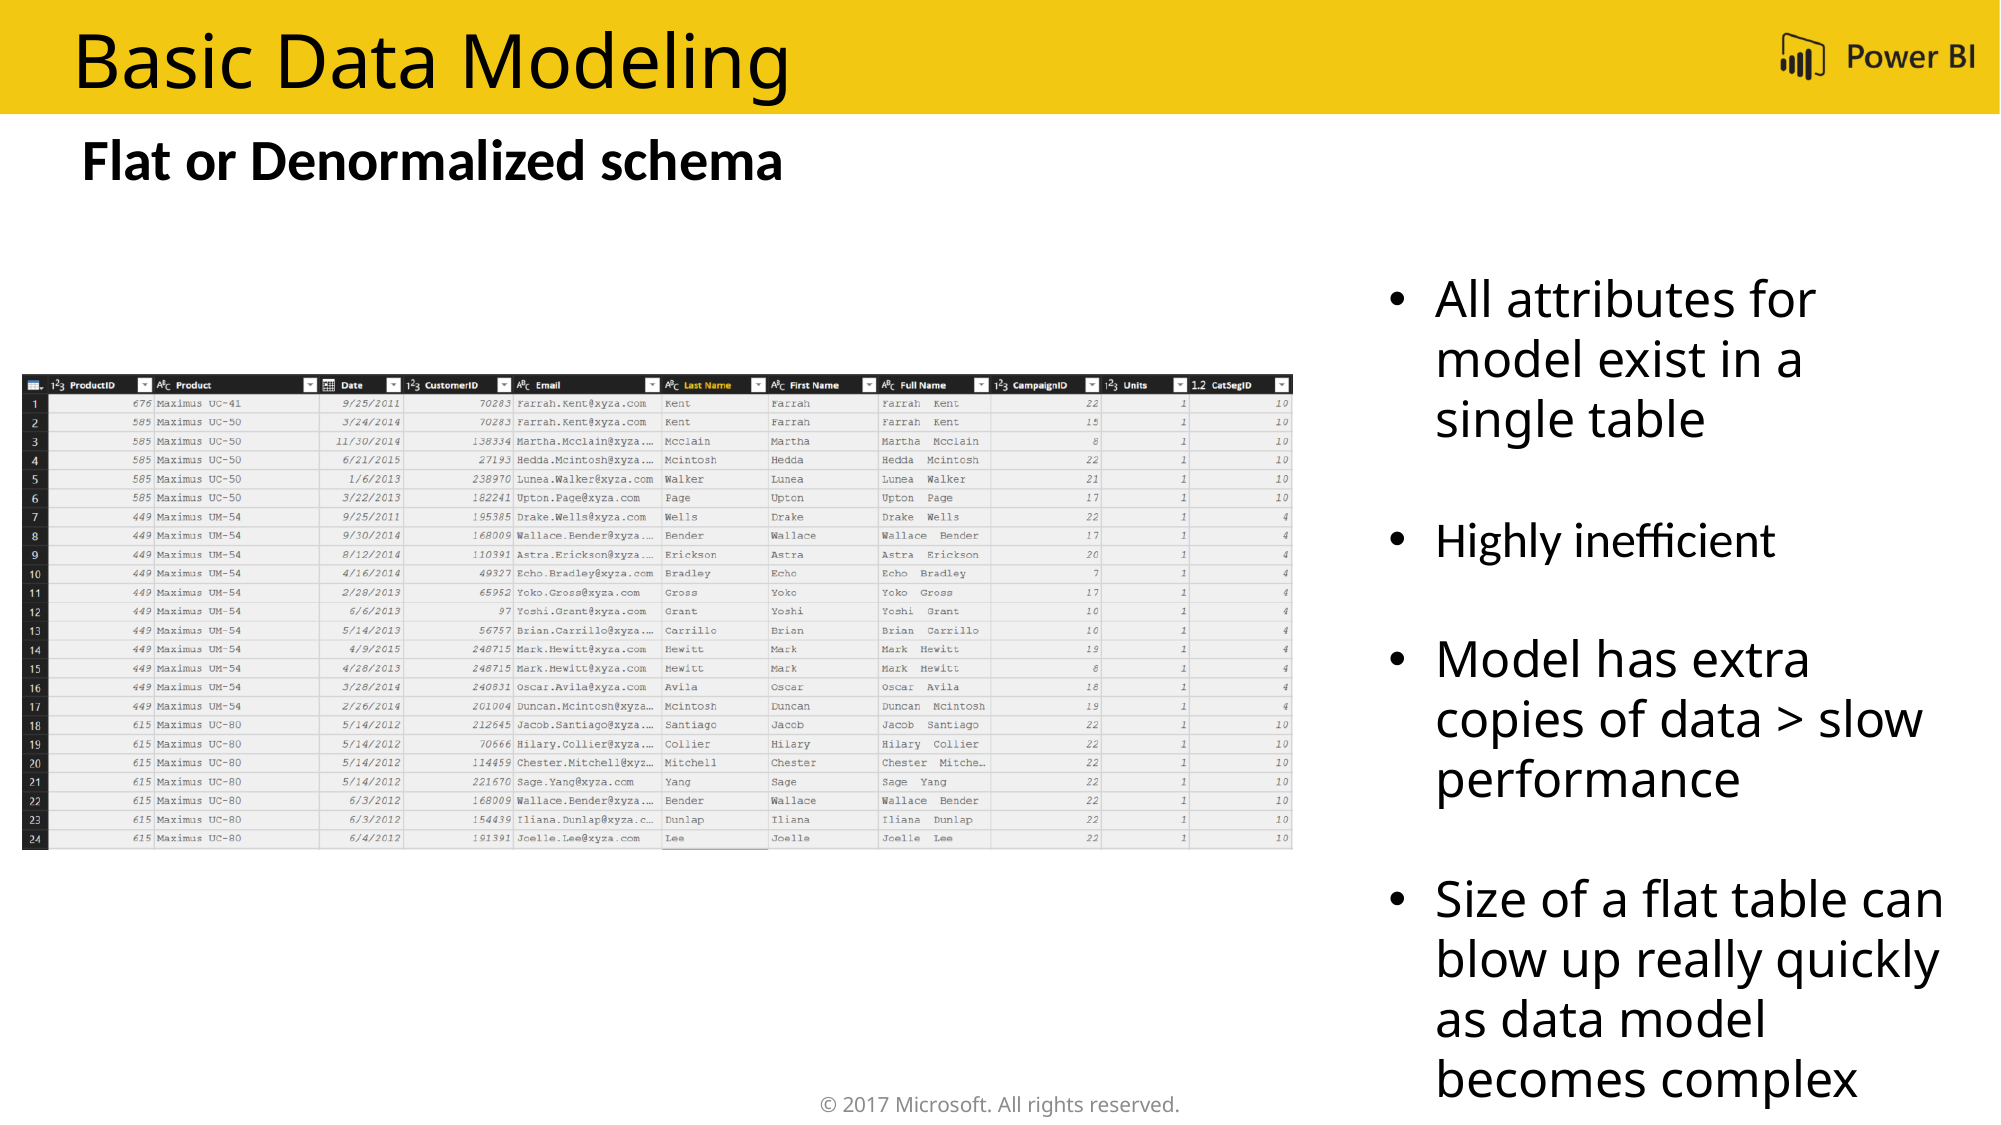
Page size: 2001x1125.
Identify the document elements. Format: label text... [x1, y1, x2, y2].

text_box [0, 0, 2000, 115]
title Flat or Denormalized schema [58, 115, 1784, 333]
text_box Basic Data Modeling [58, 5, 1879, 111]
picture [22, 374, 1293, 850]
picture [1769, 23, 1985, 91]
text_box All attributes for model exist in a single table Highly inefficient Model has extra copies of data > slow performance Size of a flat table can blow up really quickly as data model becomes complex [1374, 260, 1966, 1125]
footer © 2017 Microsoft. All rights reserved. [662, 1084, 1338, 1123]
